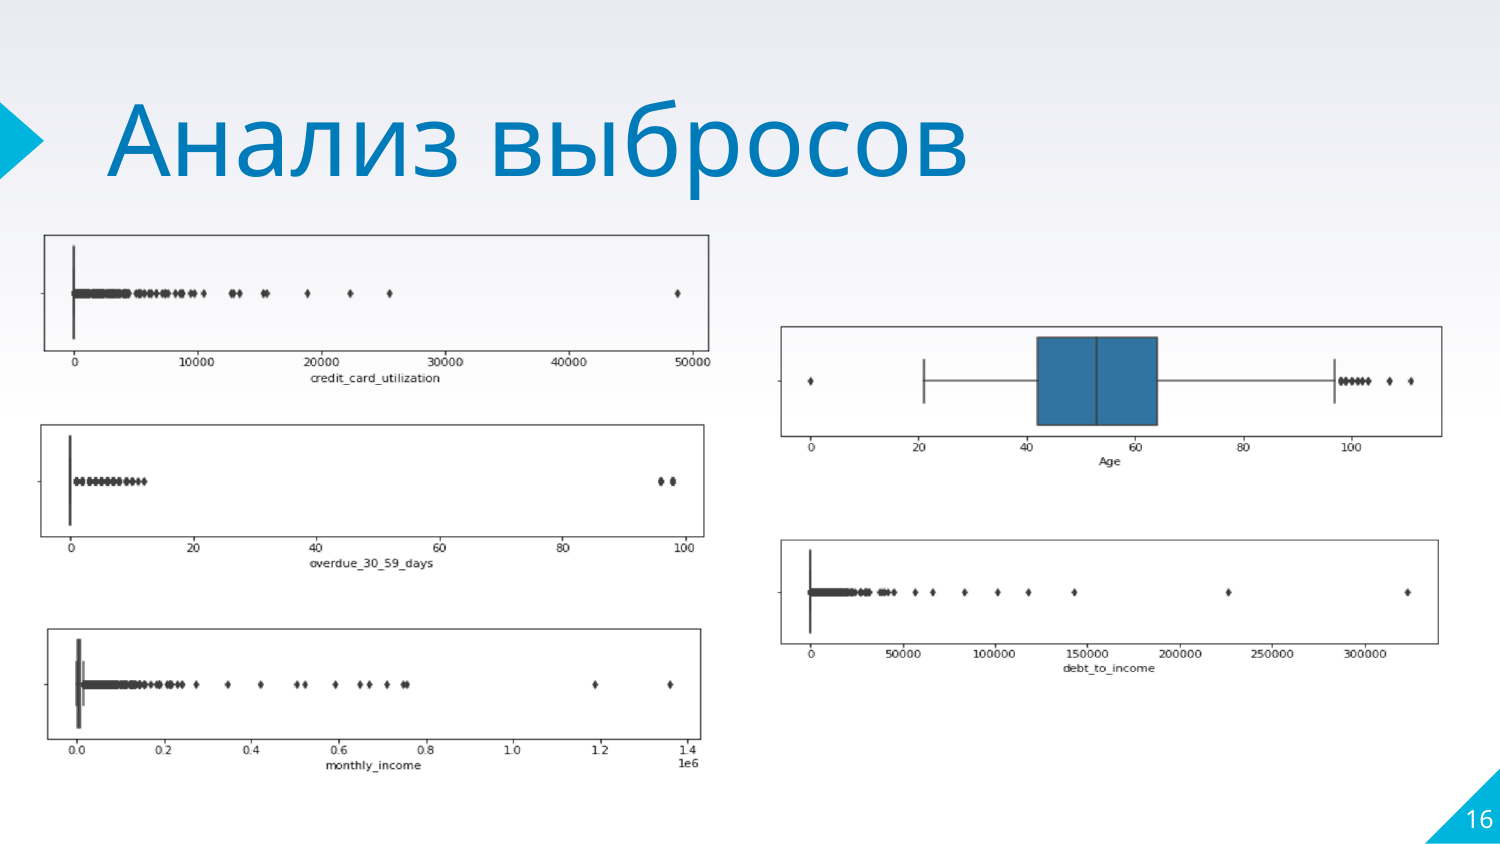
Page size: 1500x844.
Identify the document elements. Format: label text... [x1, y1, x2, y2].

picture [34, 418, 716, 575]
title Анализ выбросов [107, 99, 1033, 277]
picture [765, 315, 1448, 472]
picture [34, 620, 716, 778]
picture [34, 228, 716, 385]
picture [765, 527, 1448, 685]
slide_number 16 [1418, 760, 1494, 838]
